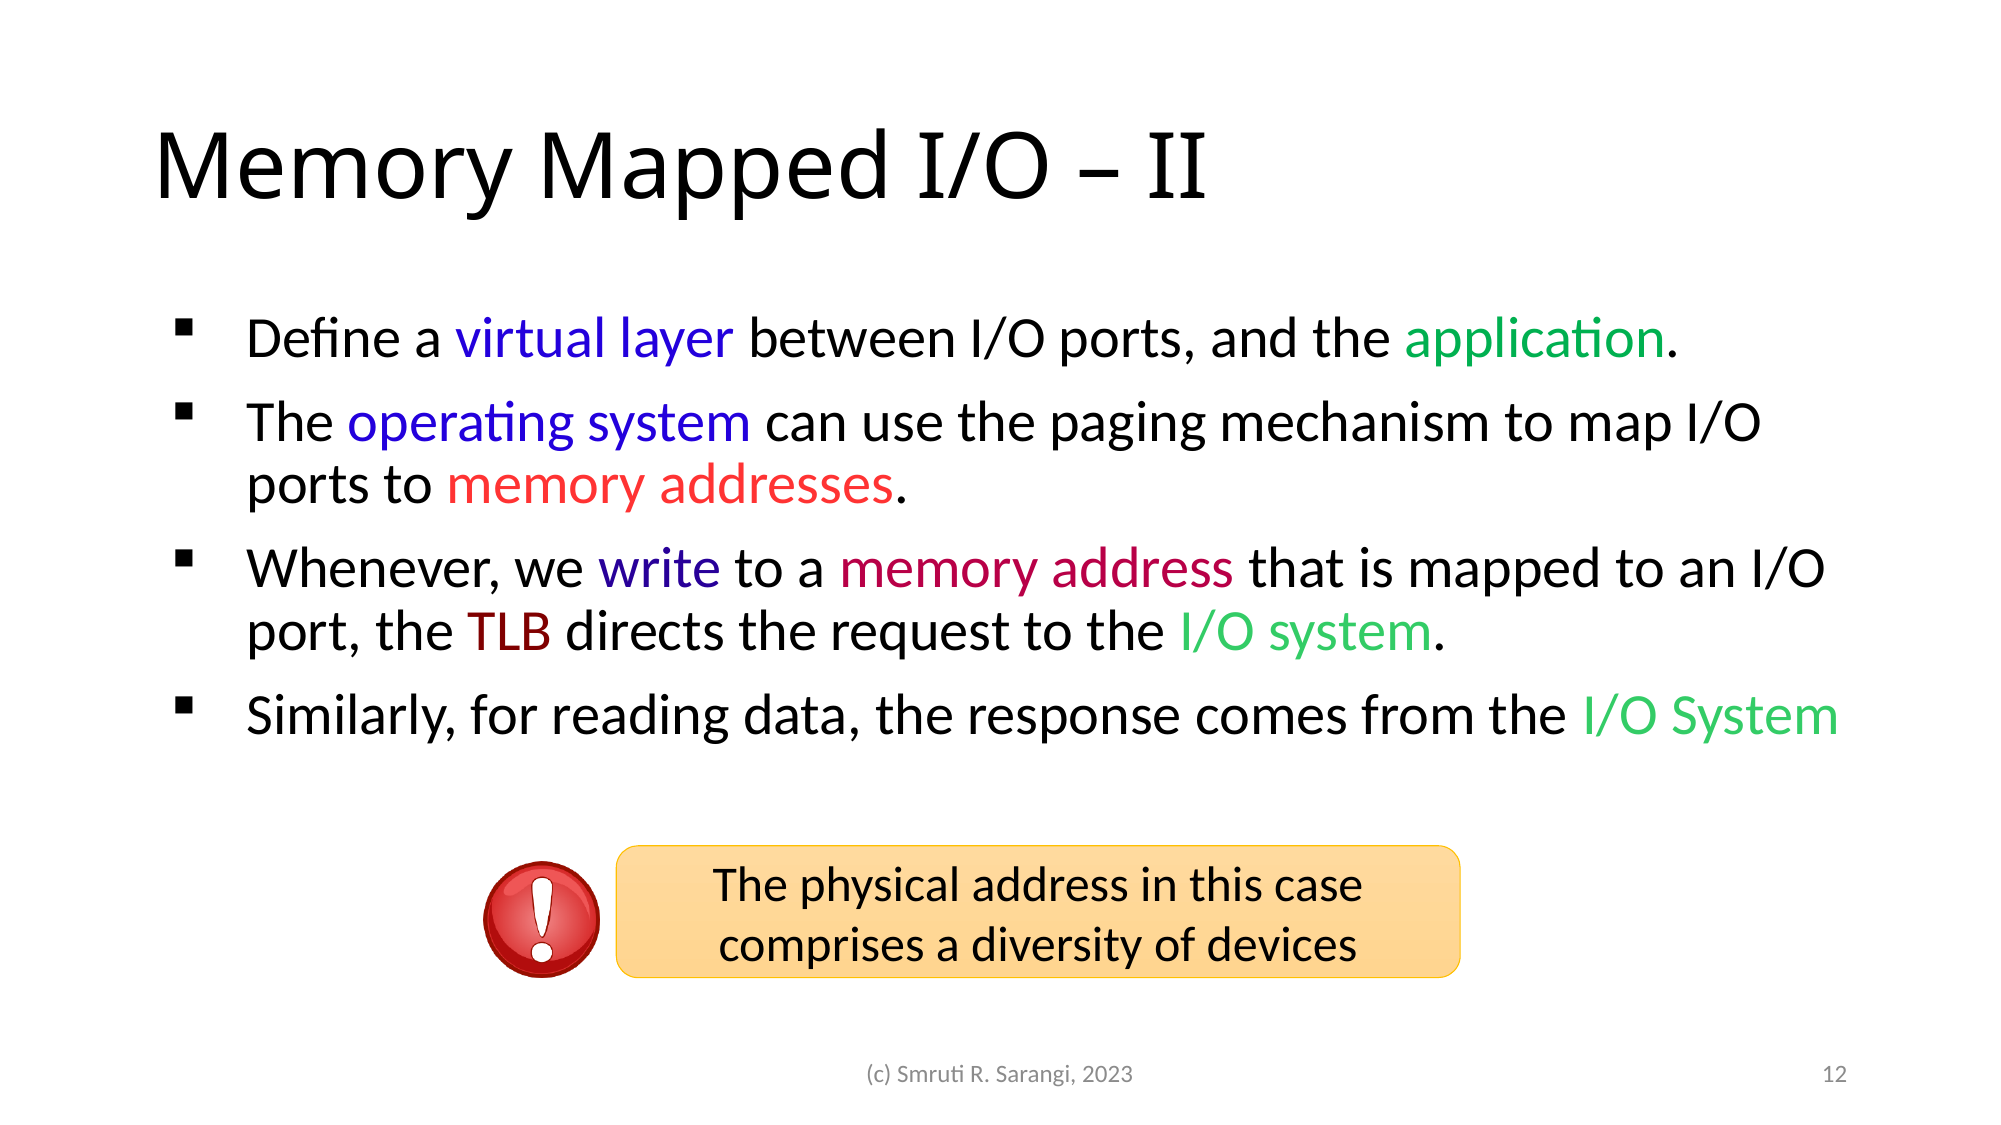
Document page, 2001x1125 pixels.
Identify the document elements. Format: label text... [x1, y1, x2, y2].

picture [483, 861, 600, 978]
text_box The physical address in this case comprises a diversity of devices [615, 845, 1461, 979]
list Define a virtual layer between I/O ports, and the application. The operating system can use the paging mechanism to map I/O ports to memory addresses. Whenever, we write to a memory address that is mapped to an I/O port, the TLB directs the request to the I/O system. Similarly, for reading data, the response comes from the I/O System [137, 299, 1863, 792]
footer (c) Smruti R. Sarangi, 2023 [662, 1042, 1338, 1103]
title Memory Mapped I/O – II [137, 59, 1863, 278]
slide_number 12 [1412, 1042, 1863, 1103]
